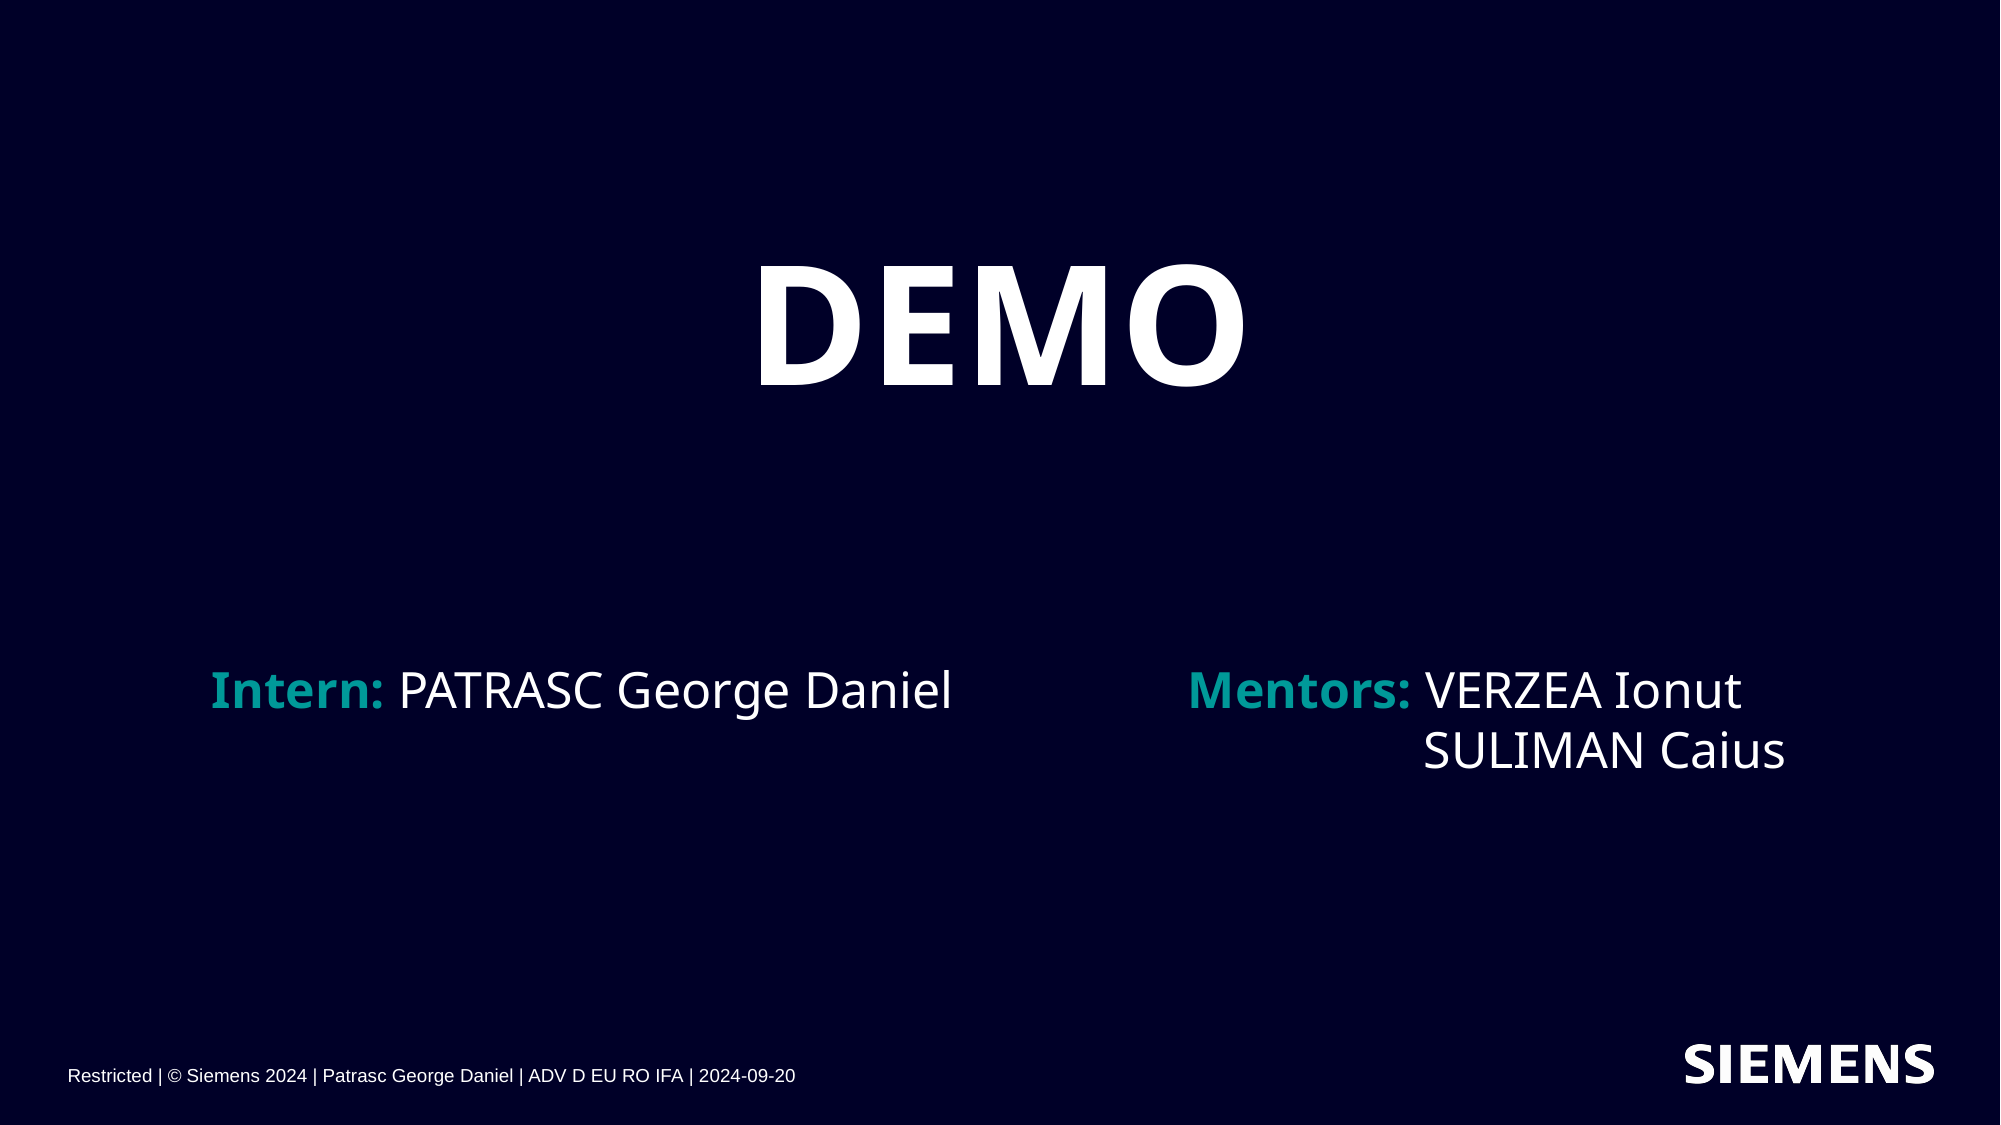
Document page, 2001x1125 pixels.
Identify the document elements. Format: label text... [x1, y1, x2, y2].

picture [1685, 1044, 1934, 1084]
text_box DEMO Intern: PATRASC George Daniel Mentors: VERZEA Ionut SULIMAN Caius [197, 211, 1803, 907]
footer Restricted | © Siemens 2024 | Patrasc George Daniel | ADV D EU RO IFA | 2024-09-20 [67, 1035, 1592, 1125]
